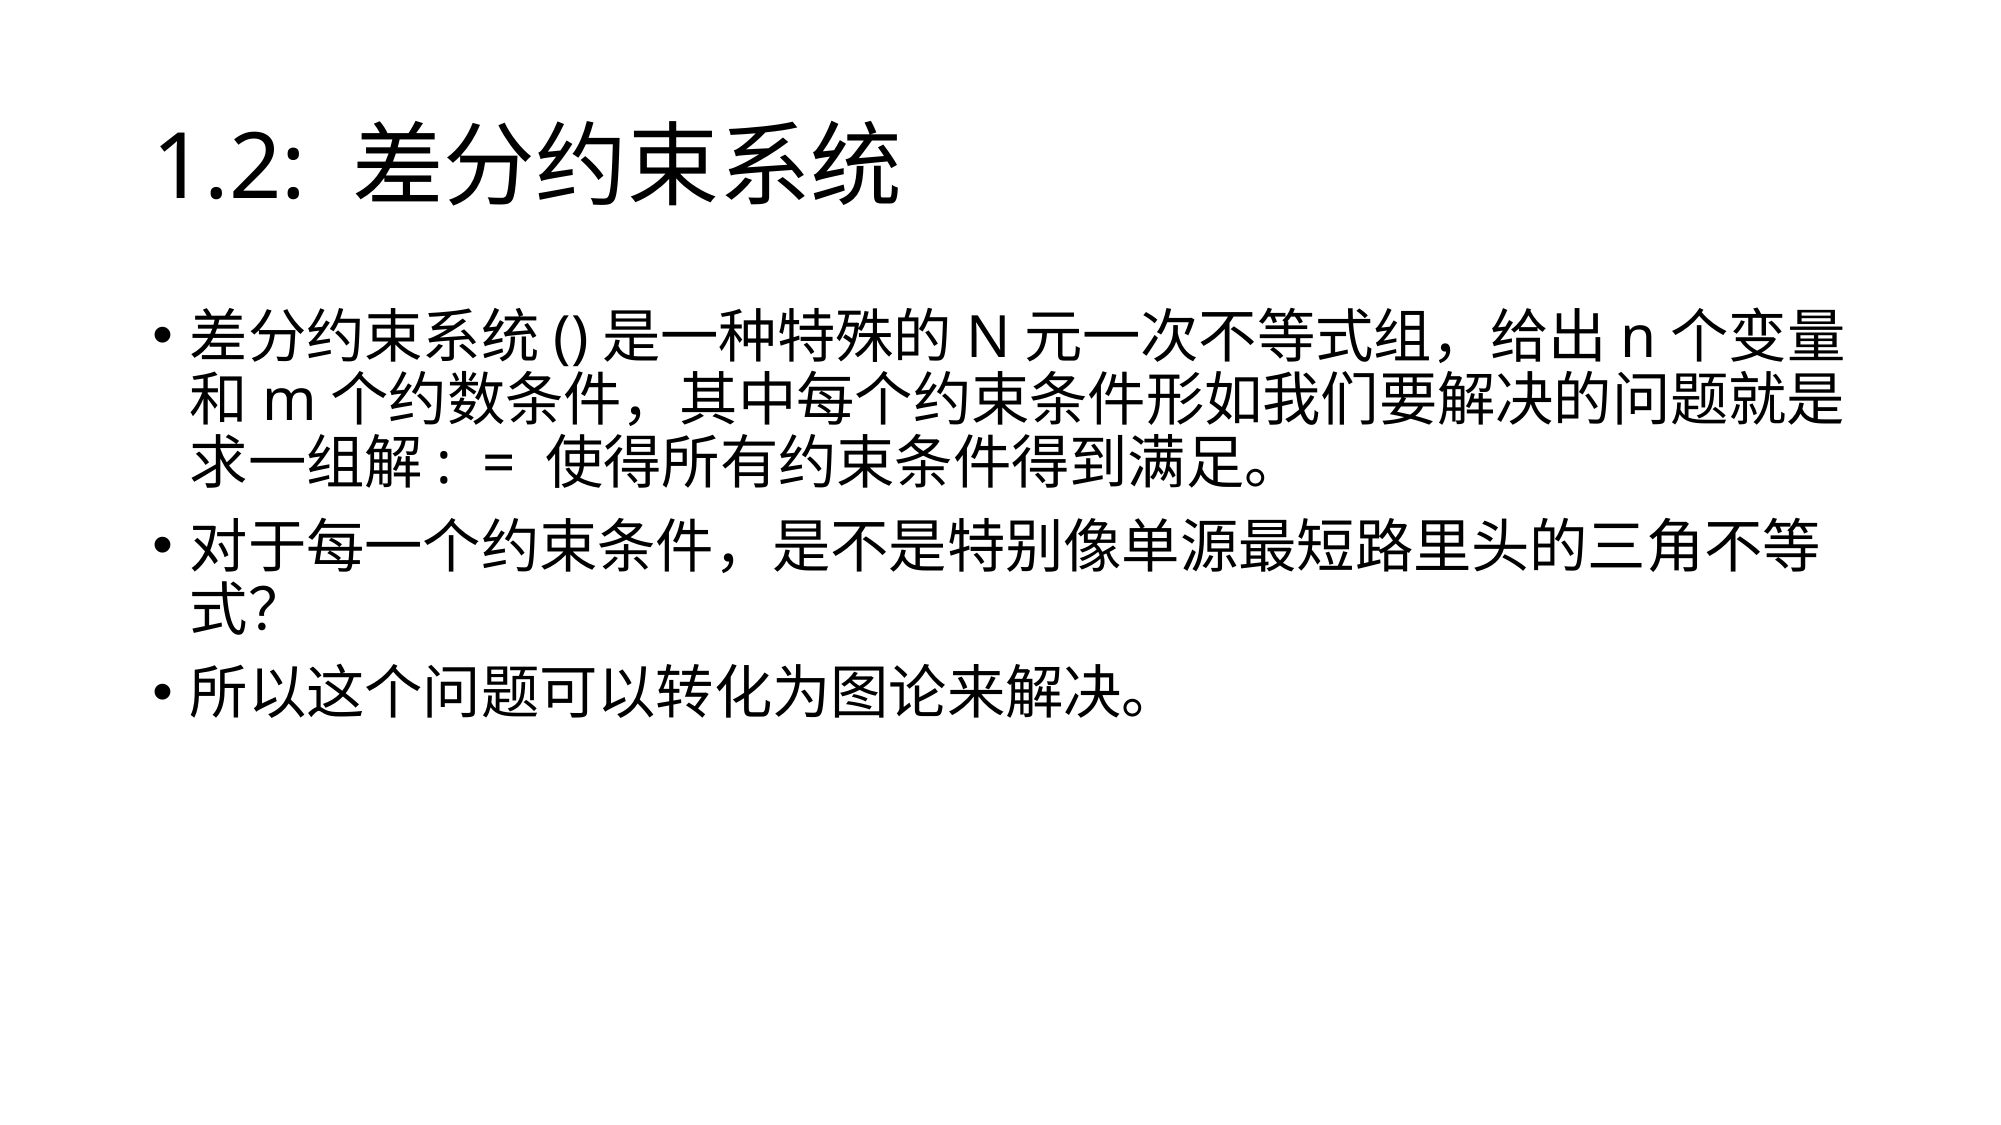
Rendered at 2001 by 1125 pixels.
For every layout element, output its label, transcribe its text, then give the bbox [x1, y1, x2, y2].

title 1.2: 差分约束系统 [137, 59, 1863, 278]
